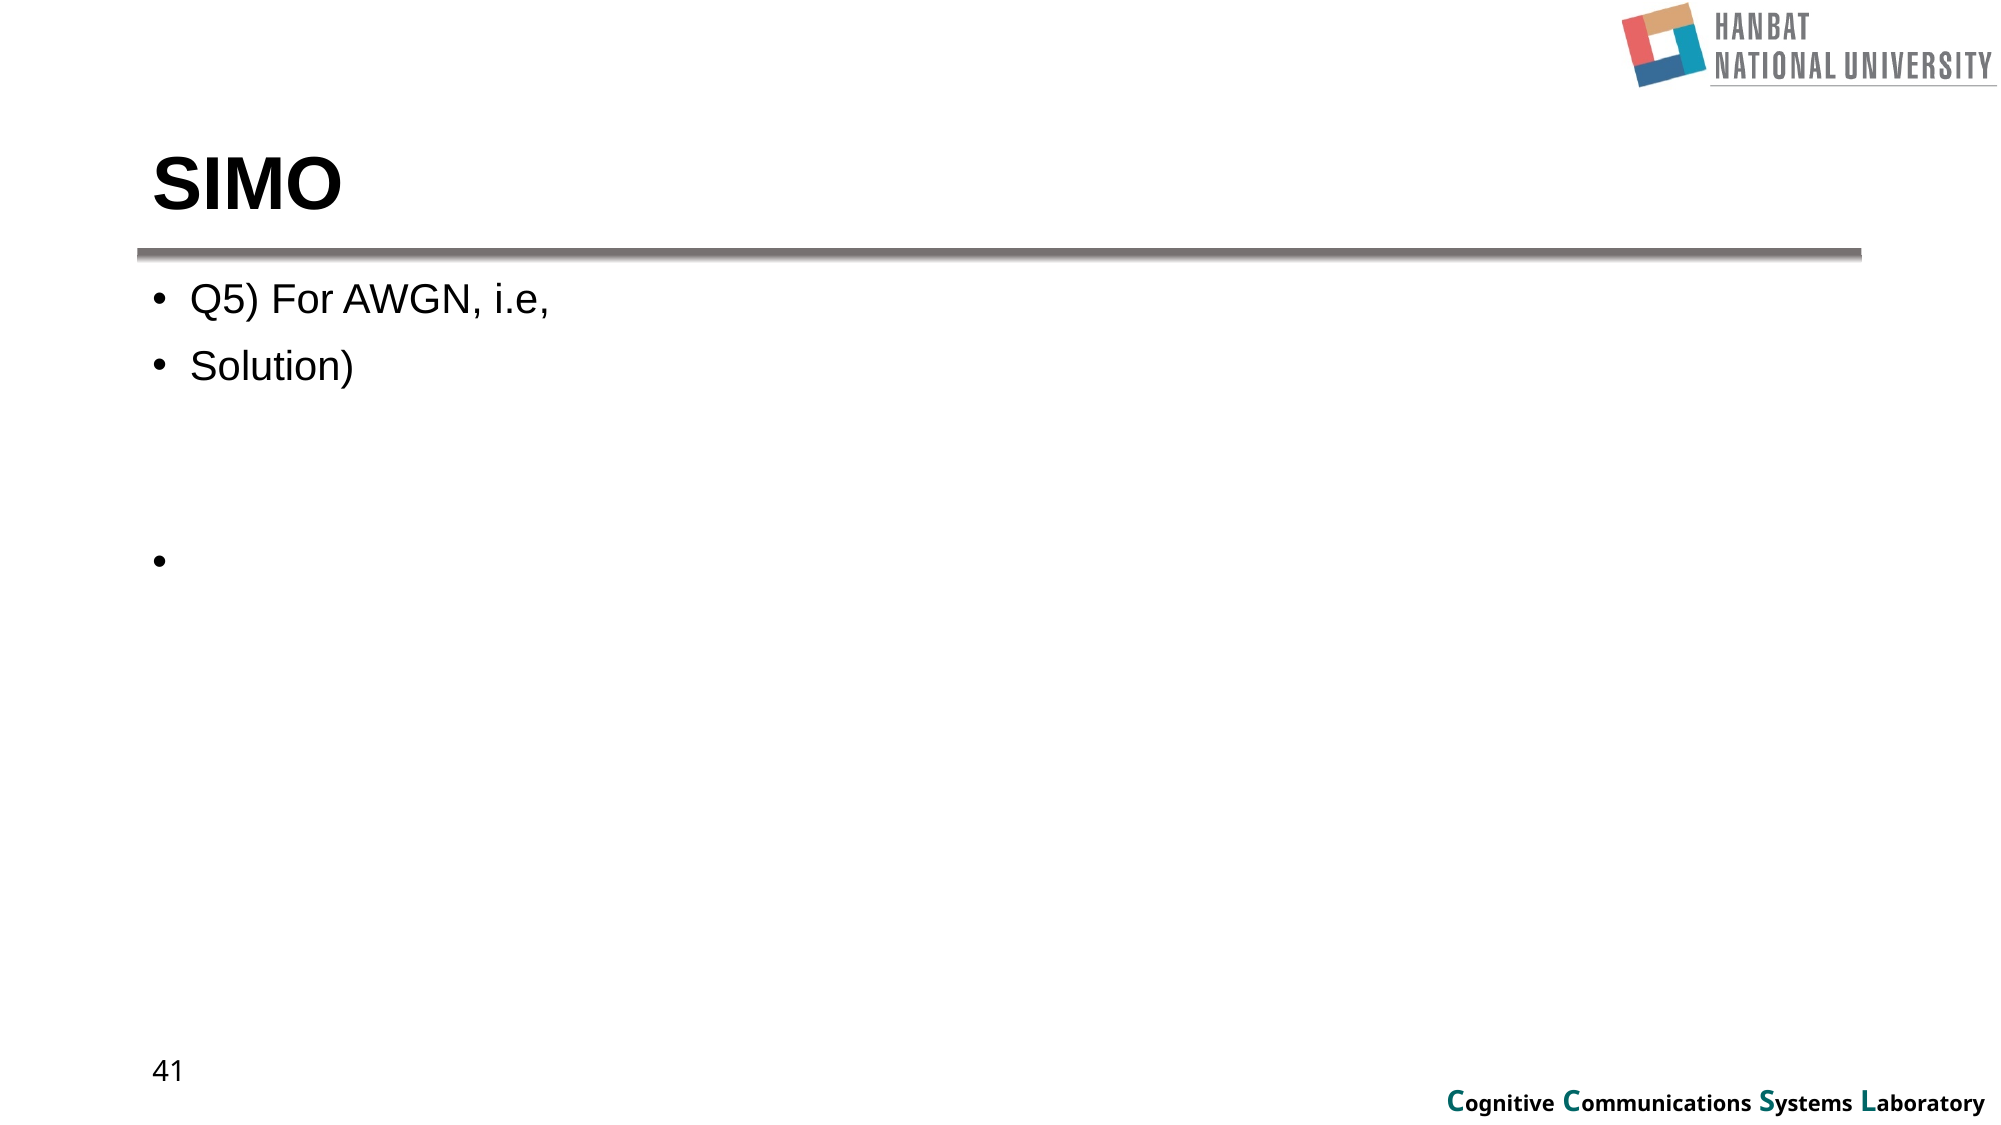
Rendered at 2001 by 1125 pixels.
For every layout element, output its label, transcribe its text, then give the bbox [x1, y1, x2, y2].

title SIMO [137, 129, 1863, 242]
picture [1621, 2, 1998, 90]
slide_number 41 [137, 1042, 357, 1103]
